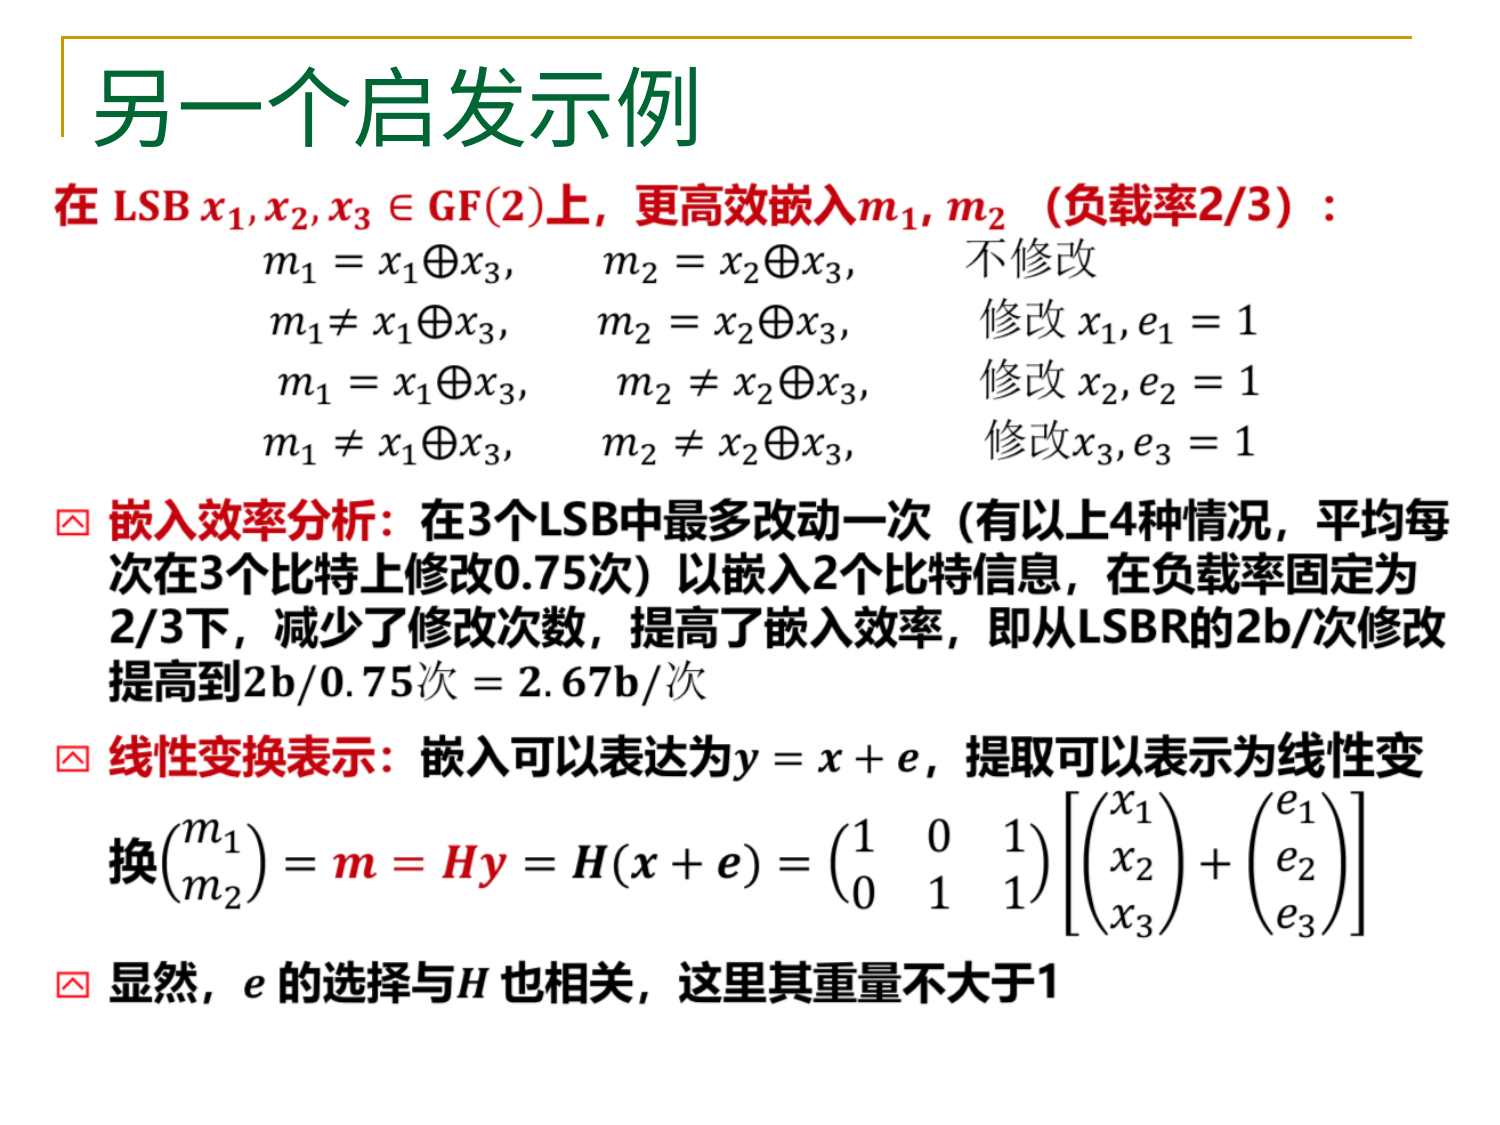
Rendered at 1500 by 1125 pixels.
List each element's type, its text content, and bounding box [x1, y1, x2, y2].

picture [48, 170, 1463, 1017]
title 另一个启发示例 [75, 45, 1425, 168]
